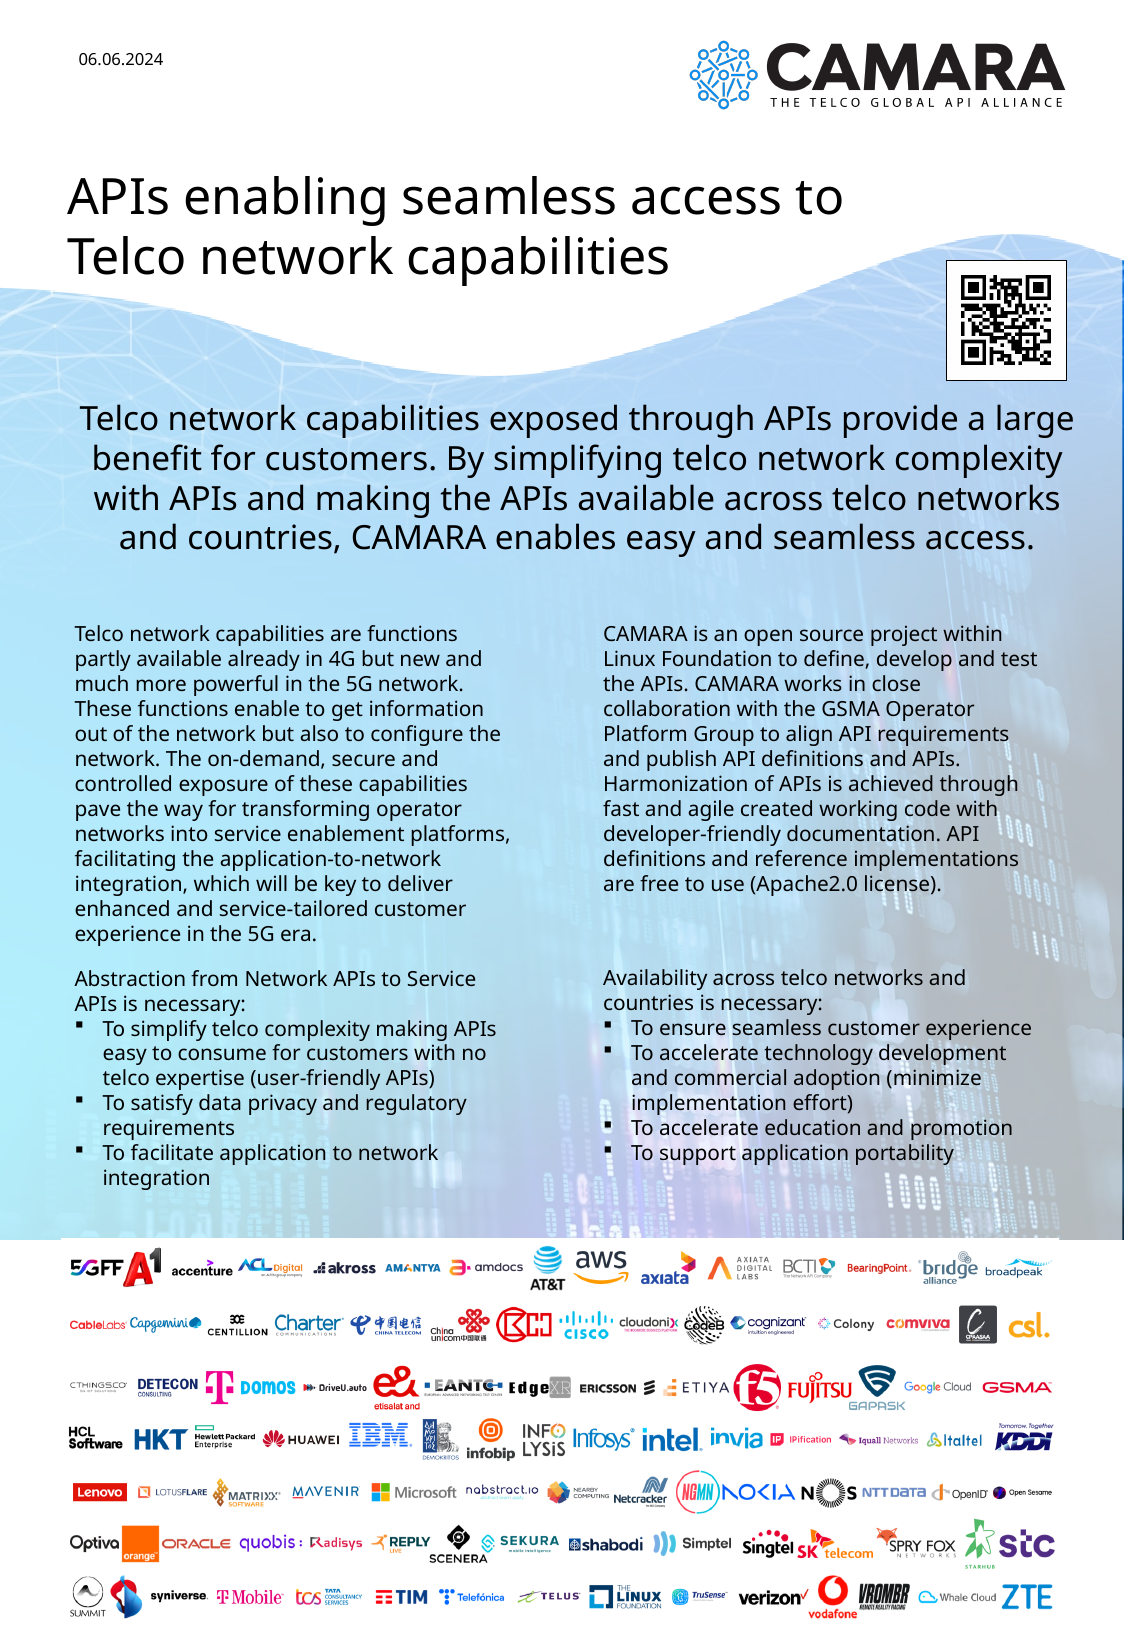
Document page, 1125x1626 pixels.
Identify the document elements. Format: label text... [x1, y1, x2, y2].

text_box Abstraction from Network APIs to Service APIs is necessary: To simplify telco complexity making APIs easy to consume for customers with no telco expertise (user-friendly APIs) To satisfy data privacy and regulatory requirements To facilitate application to network integration [59, 957, 533, 1198]
text_box Telco network capabilities are functions partly available already in 4G but new and much more powerful in the 5G network. These functions enable to get information out of the network but also to configure the network. The on-demand, secure and controlled exposure of these capabilities pave the way for transforming operator networks into service enablement platforms, facilitating the application-to-network integration, which will be key to deliver enhanced and service-tailored customer experience in the 5G era. [59, 613, 533, 953]
text_box APIs enabling seamless access to Telco network capabilities [52, 157, 1061, 293]
text_box Availability across telco networks and countries is necessary: To ensure seamless customer experience To accelerate technology development and commercial adoption (minimize implementation effort) To accelerate education and promotion To support application portability [588, 957, 1061, 1173]
picture [60, 1238, 1059, 1625]
picture [686, 38, 1068, 113]
text_box CAMARA is an open source project within Linux Foundation to define, develop and test the APIs. CAMARA works in close collaboration with the GSMA Operator Platform Group to align API requirements and publish API definitions and APIs. Harmonization of APIs is achieved through fast and agile created working code with developer-friendly documentation. API definitions and reference implementations are free to use (Apache2.0 license). [588, 613, 1061, 903]
picture [946, 260, 1066, 380]
text_box 06.06.2024 [63, 41, 179, 76]
text_box Telco network capabilities exposed through APIs provide a large benefit for customers. By simplifying telco network complexity with APIs and making the APIs available across telco networks and countries, CAMARA enables easy and seamless access. [61, 389, 1095, 564]
